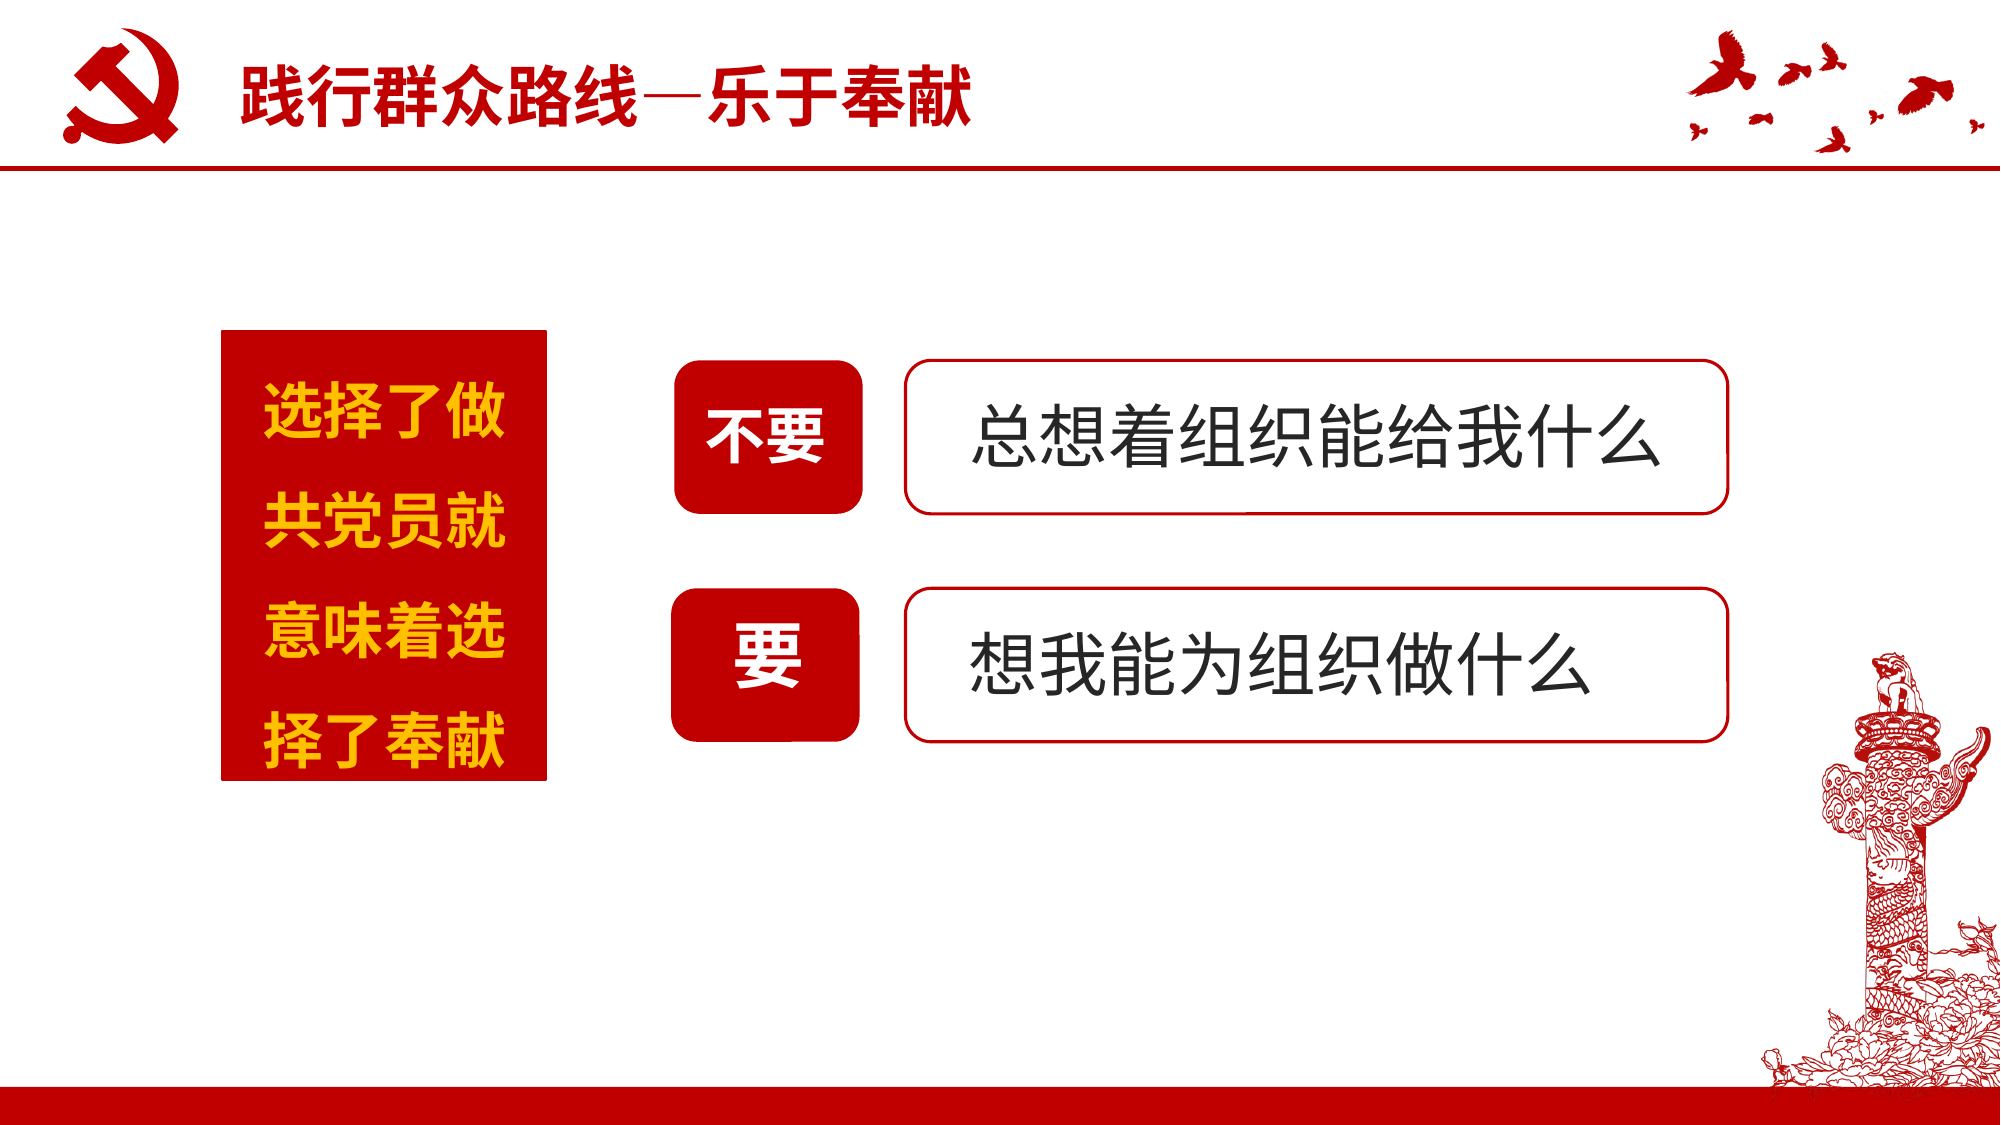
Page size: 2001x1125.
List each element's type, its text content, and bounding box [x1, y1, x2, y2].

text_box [0, 651, 2000, 1125]
text_box 选择了做共党员就意味着选择了奉献 [222, 331, 546, 649]
text_box [903, 586, 1730, 649]
picture [1685, 29, 1985, 155]
text_box [63, 28, 179, 144]
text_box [670, 588, 860, 742]
text_box 想我能为组织做什么 [954, 613, 1610, 649]
text_box 总想着组织能给我什么 [954, 385, 1680, 484]
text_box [674, 360, 863, 515]
text_box 践行群众路线—乐于奉献 [224, 47, 1376, 142]
text_box [903, 358, 1730, 516]
